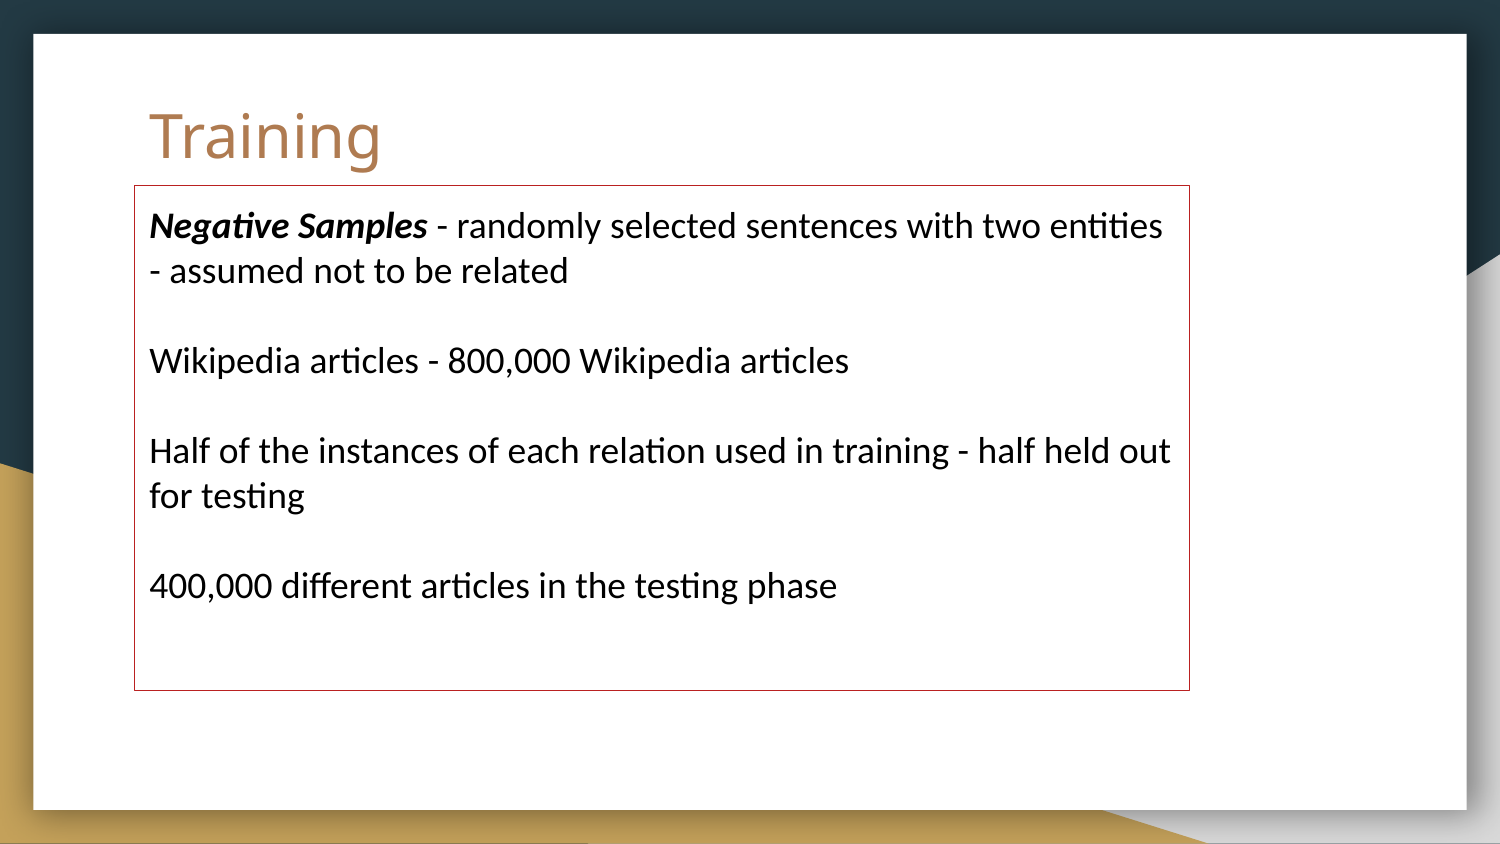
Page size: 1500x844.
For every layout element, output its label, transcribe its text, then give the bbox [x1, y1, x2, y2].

text_box Negative Samples - randomly selected sentences with two entities - assumed not to be related Wikipedia articles - 800,000 Wikipedia articles Half of the instances of each relation used in training - half held out for testing 400,000 different articles in the testing phase [134, 185, 1190, 691]
title Training [134, 81, 1366, 186]
